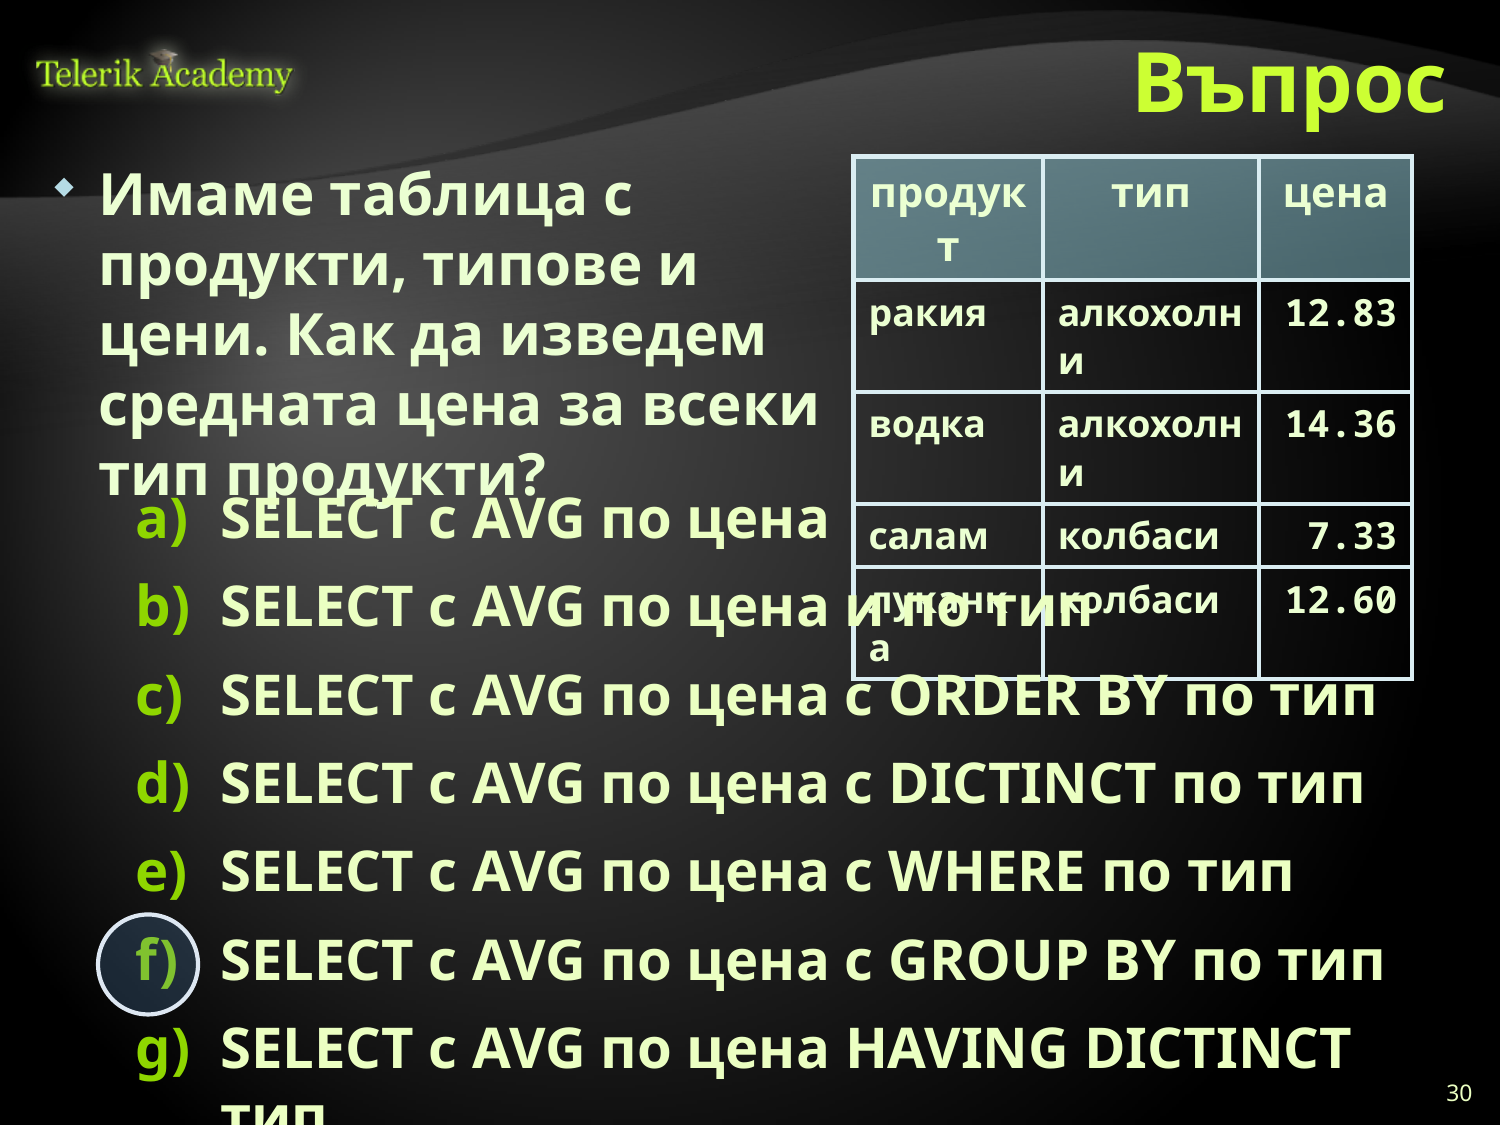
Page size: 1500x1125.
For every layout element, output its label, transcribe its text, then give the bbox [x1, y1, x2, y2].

picture [0, 0, 1500, 1125]
table_header тип [1045, 159, 1257, 278]
list Имаме таблица с продукти, типове и цени. Как да изведем средната цена за всеки тип продукти? [37, 149, 838, 450]
table_cell алкохолни [1045, 394, 1257, 474]
table_header цена [1261, 159, 1410, 278]
table_cell алкохолни [1045, 282, 1257, 390]
table_cell водка [856, 394, 1041, 474]
table_cell 14.36 [1261, 394, 1410, 474]
table_header продукт [856, 159, 1041, 278]
slide_number 30 [1450, 1074, 1488, 1113]
table_cell 12.83 [1261, 282, 1410, 390]
title Въпрос [300, 12, 1463, 163]
text_box [95, 912, 201, 1017]
picture [24, 37, 300, 108]
table_cell ракия [856, 282, 1041, 390]
text_box SELECT с AVG по цена SELECT с AVG по цена и по тип SELECT с AVG по цена с ORDER BY по тип SELECT с AVG по цена с DICTINCT по тип SELECT с AVG по цена с WHERE по тип SELECT с AVG по цена с GROUP BY по тип SELECT с AVG по цена HAVING DICTINCT тип [62, 474, 1450, 1125]
